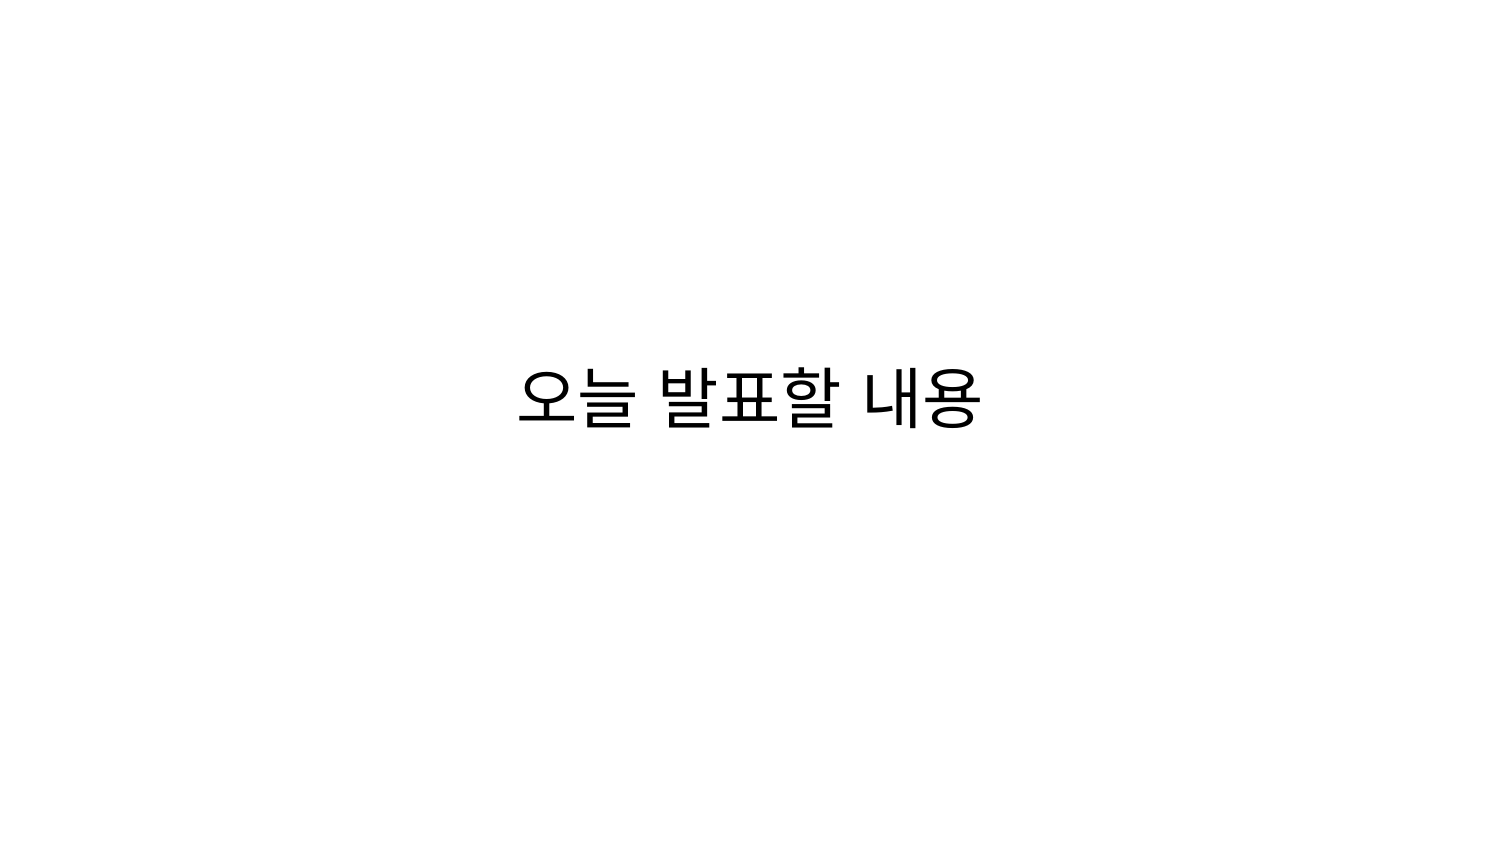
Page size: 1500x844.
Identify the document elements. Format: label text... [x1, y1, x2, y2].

text_box 오늘 발표할 내용 [501, 349, 1000, 445]
